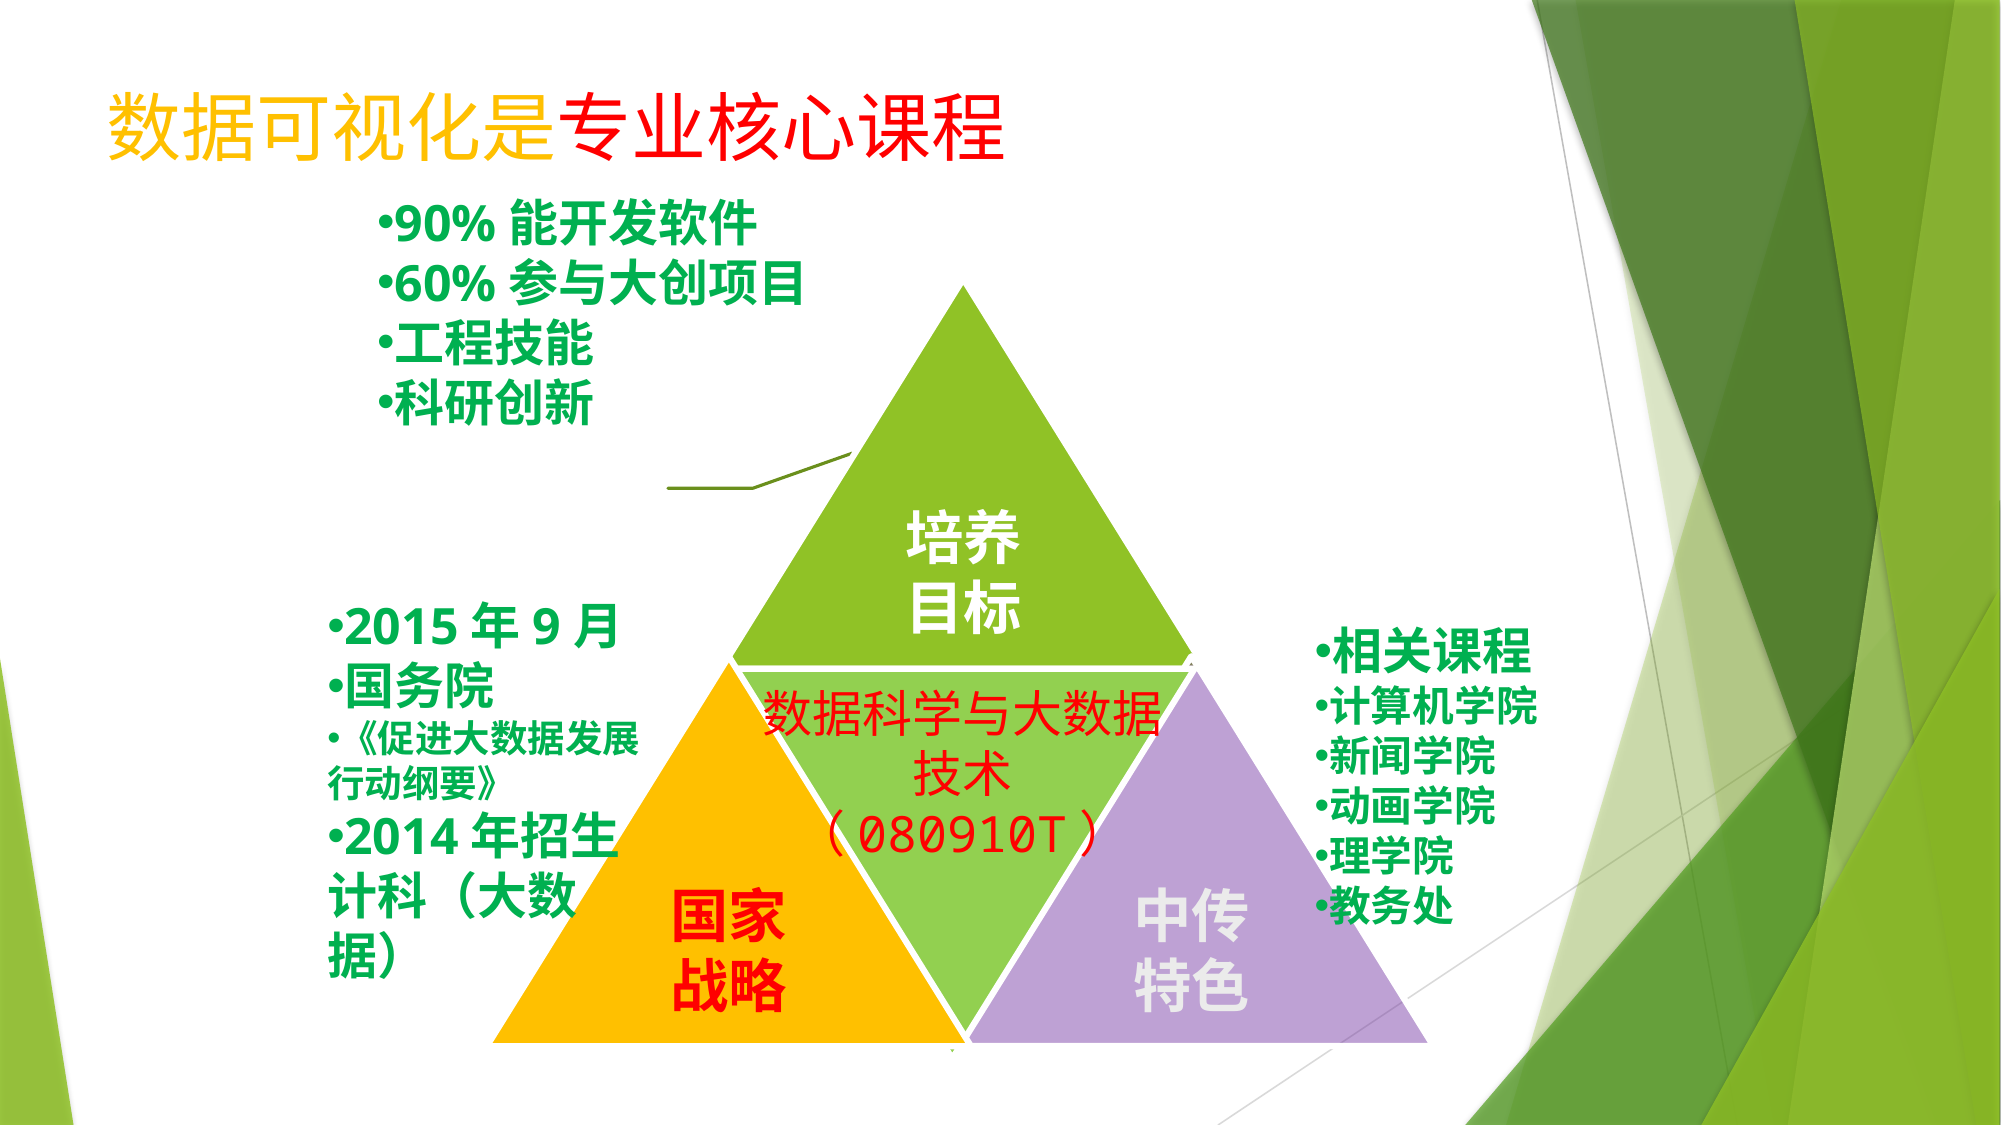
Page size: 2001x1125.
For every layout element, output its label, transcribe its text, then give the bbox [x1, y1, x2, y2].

text_box 国家 战略 [485, 654, 973, 1048]
text_box [864, 870, 1072, 1037]
text_box [738, 667, 1196, 683]
text_box 中传 特色 [968, 654, 1435, 1048]
text_box 相关课程 计算机学院 新闻学院 动画学院 理学院 教务处 [1299, 612, 1853, 998]
title 数据可视化是专业核心课程 [91, 17, 1502, 235]
text_box [708, 667, 719, 677]
text_box [943, 1048, 961, 1061]
text_box 数据科学与大数据技术 （080910T） [737, 674, 1188, 870]
text_box 2015年9月 国务院 《促进大数据发展行动纲要》 2014年招生计科（大数据） [312, 587, 675, 1038]
text_box 90%能开发软件 60%参与大创项目 工程技能 科研创新 [362, 235, 913, 490]
text_box 培养 目标 [727, 277, 1207, 671]
